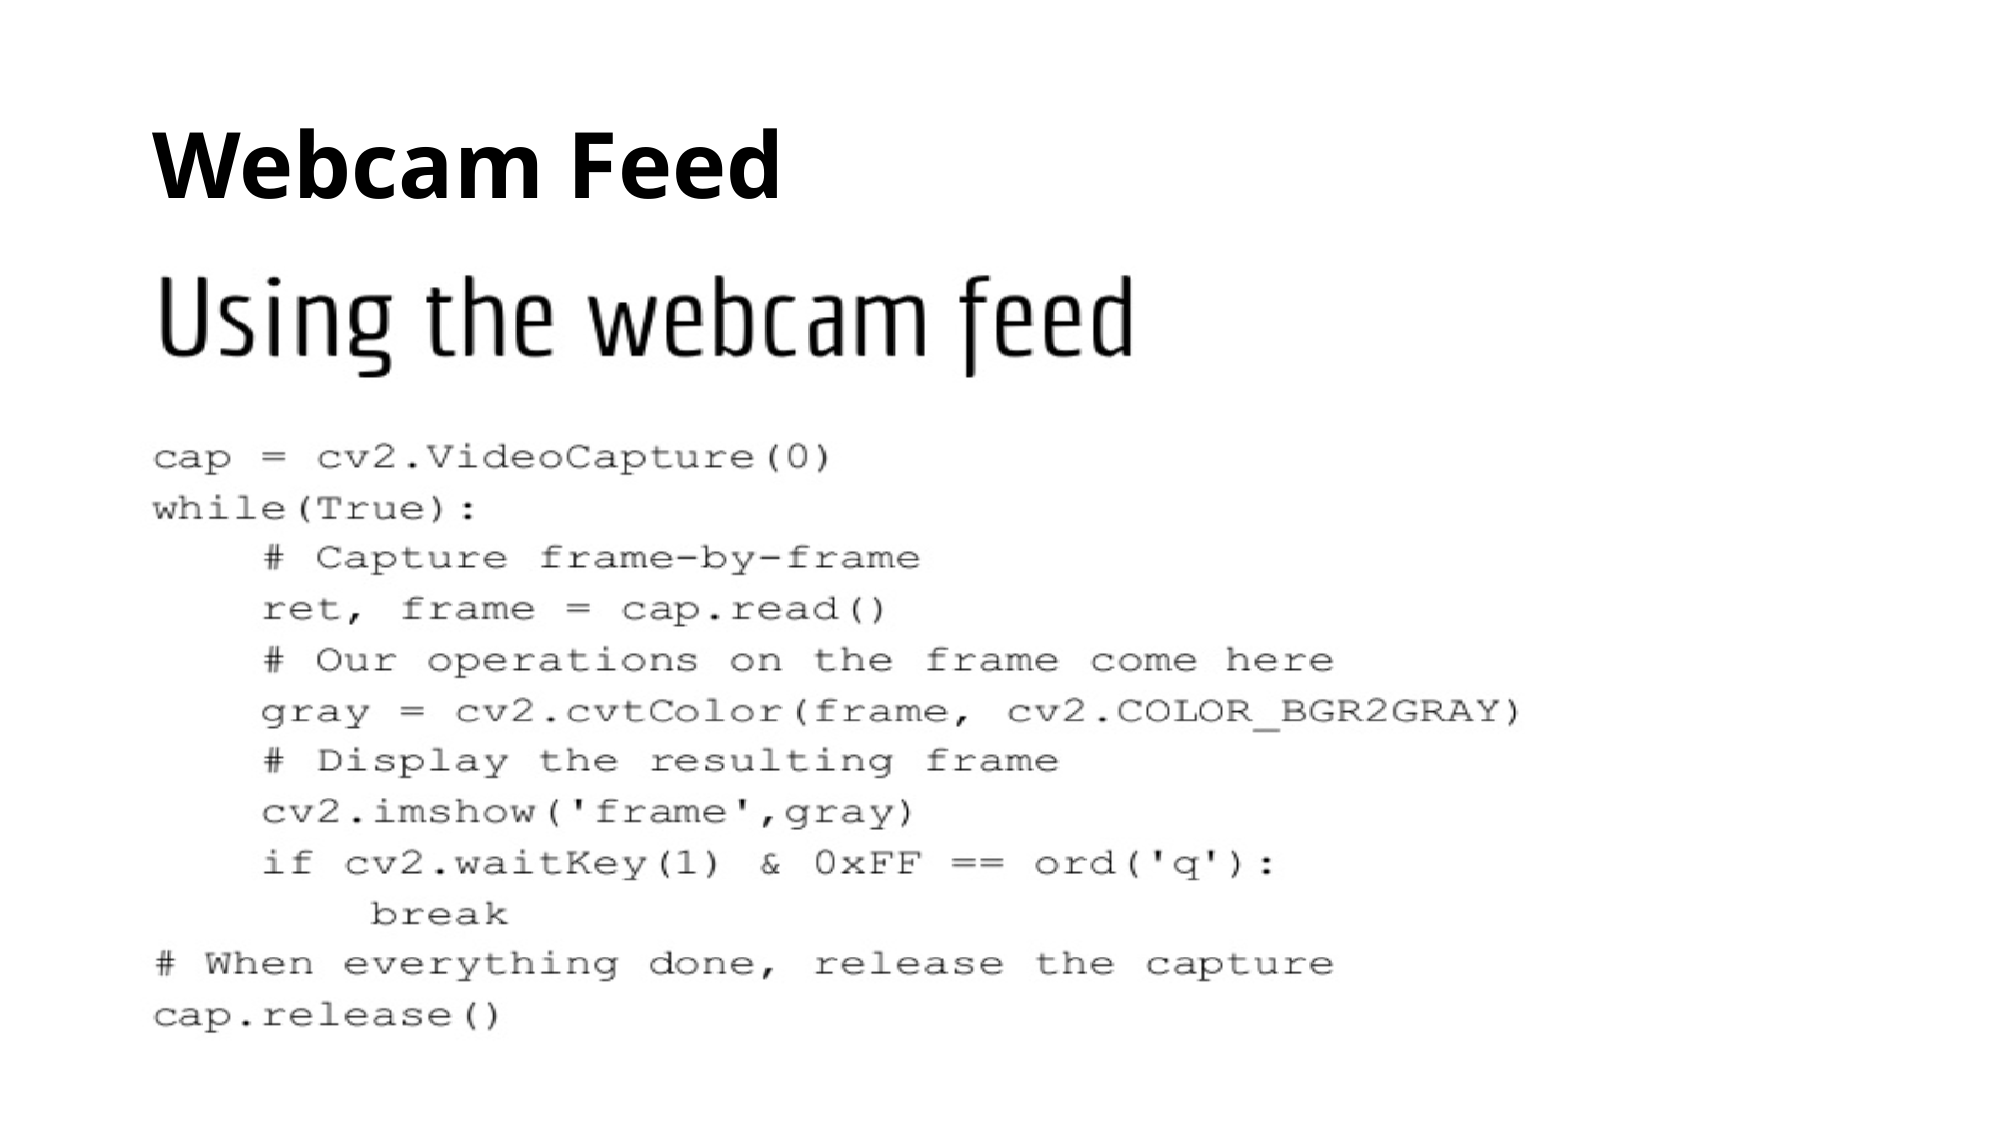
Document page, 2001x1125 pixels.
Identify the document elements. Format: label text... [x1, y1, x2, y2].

picture [133, 243, 1896, 1077]
title Webcam Feed [137, 59, 1863, 243]
